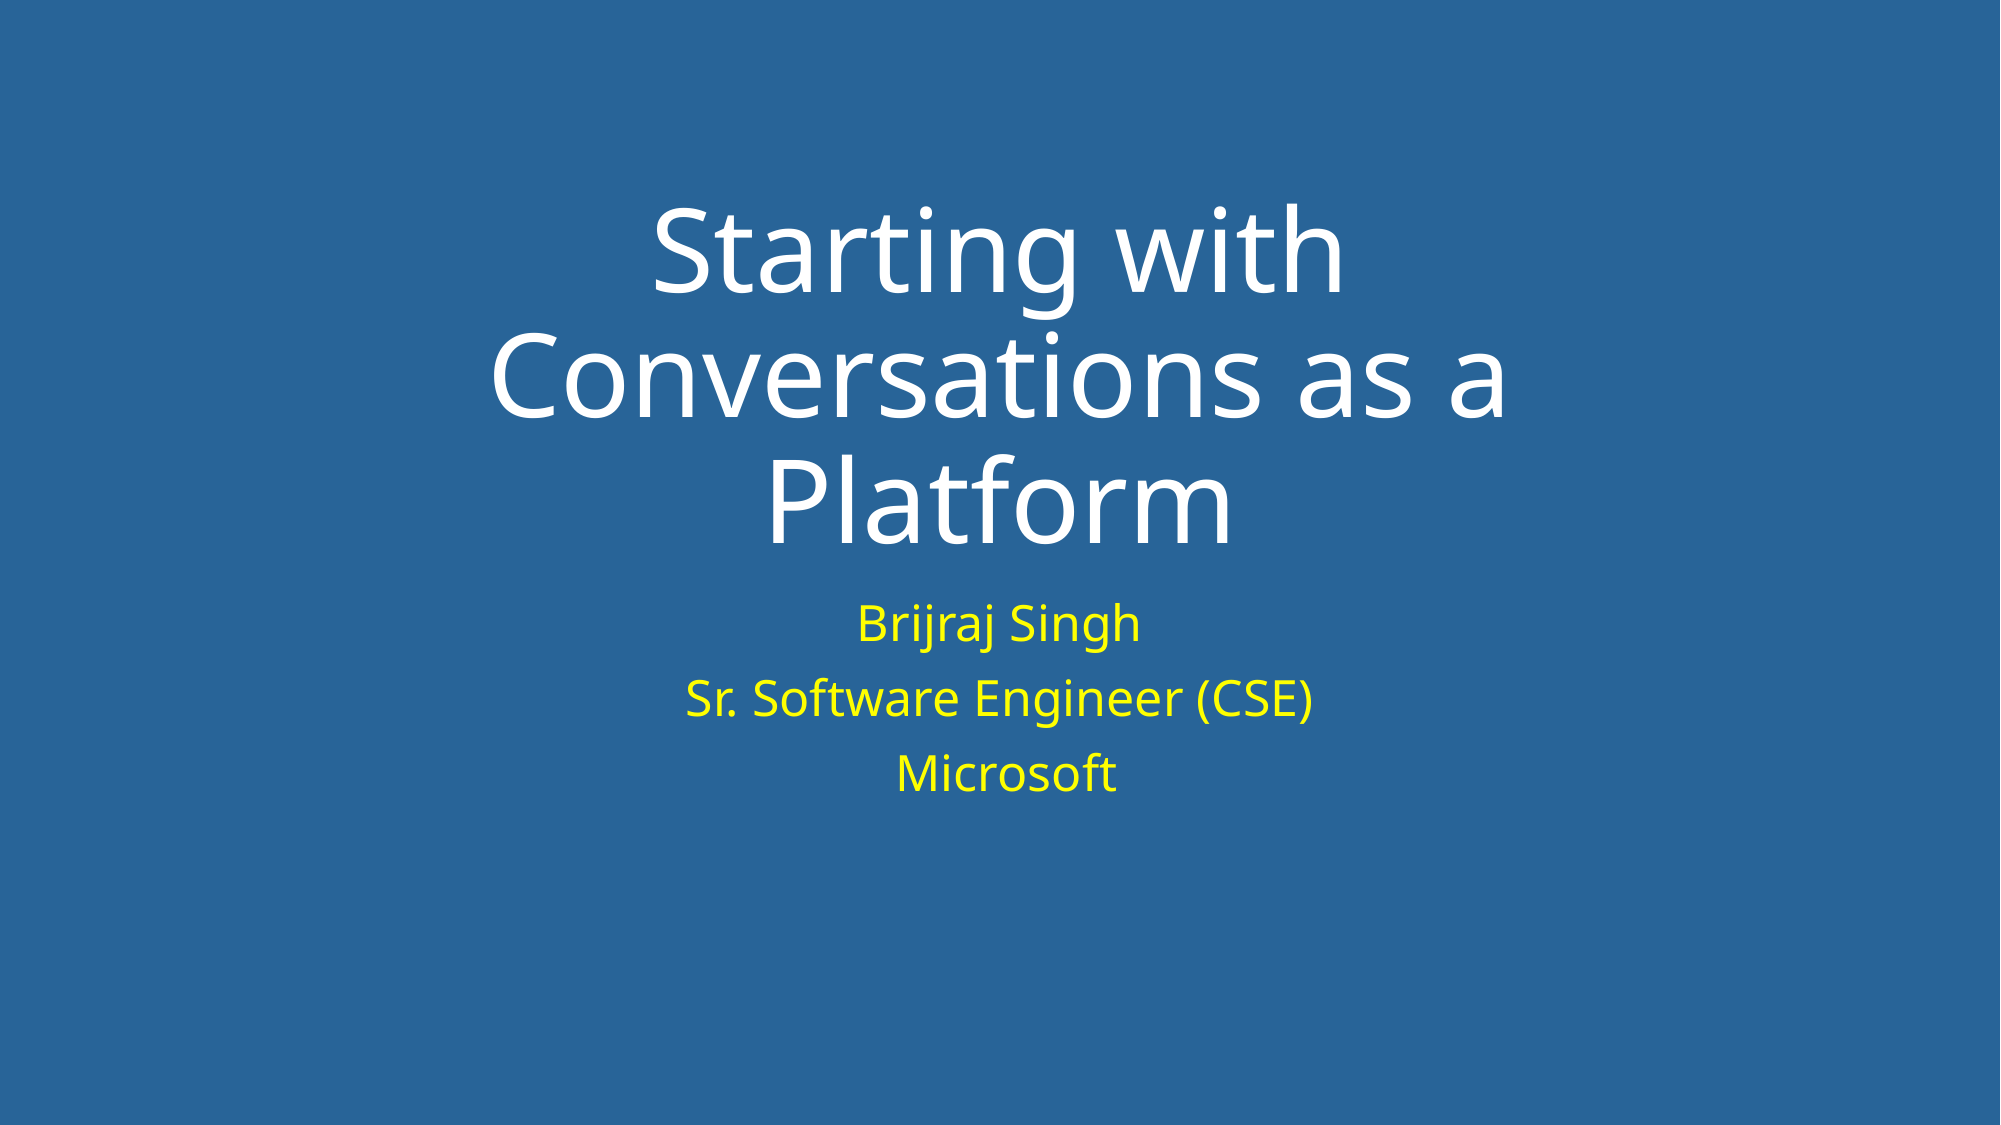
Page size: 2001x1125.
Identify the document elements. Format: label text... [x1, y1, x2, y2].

subtitle Brijraj Singh Sr. Software Engineer (CSE) Microsoft [249, 590, 1750, 863]
title Starting with Conversations as a Platform [249, 184, 1750, 576]
